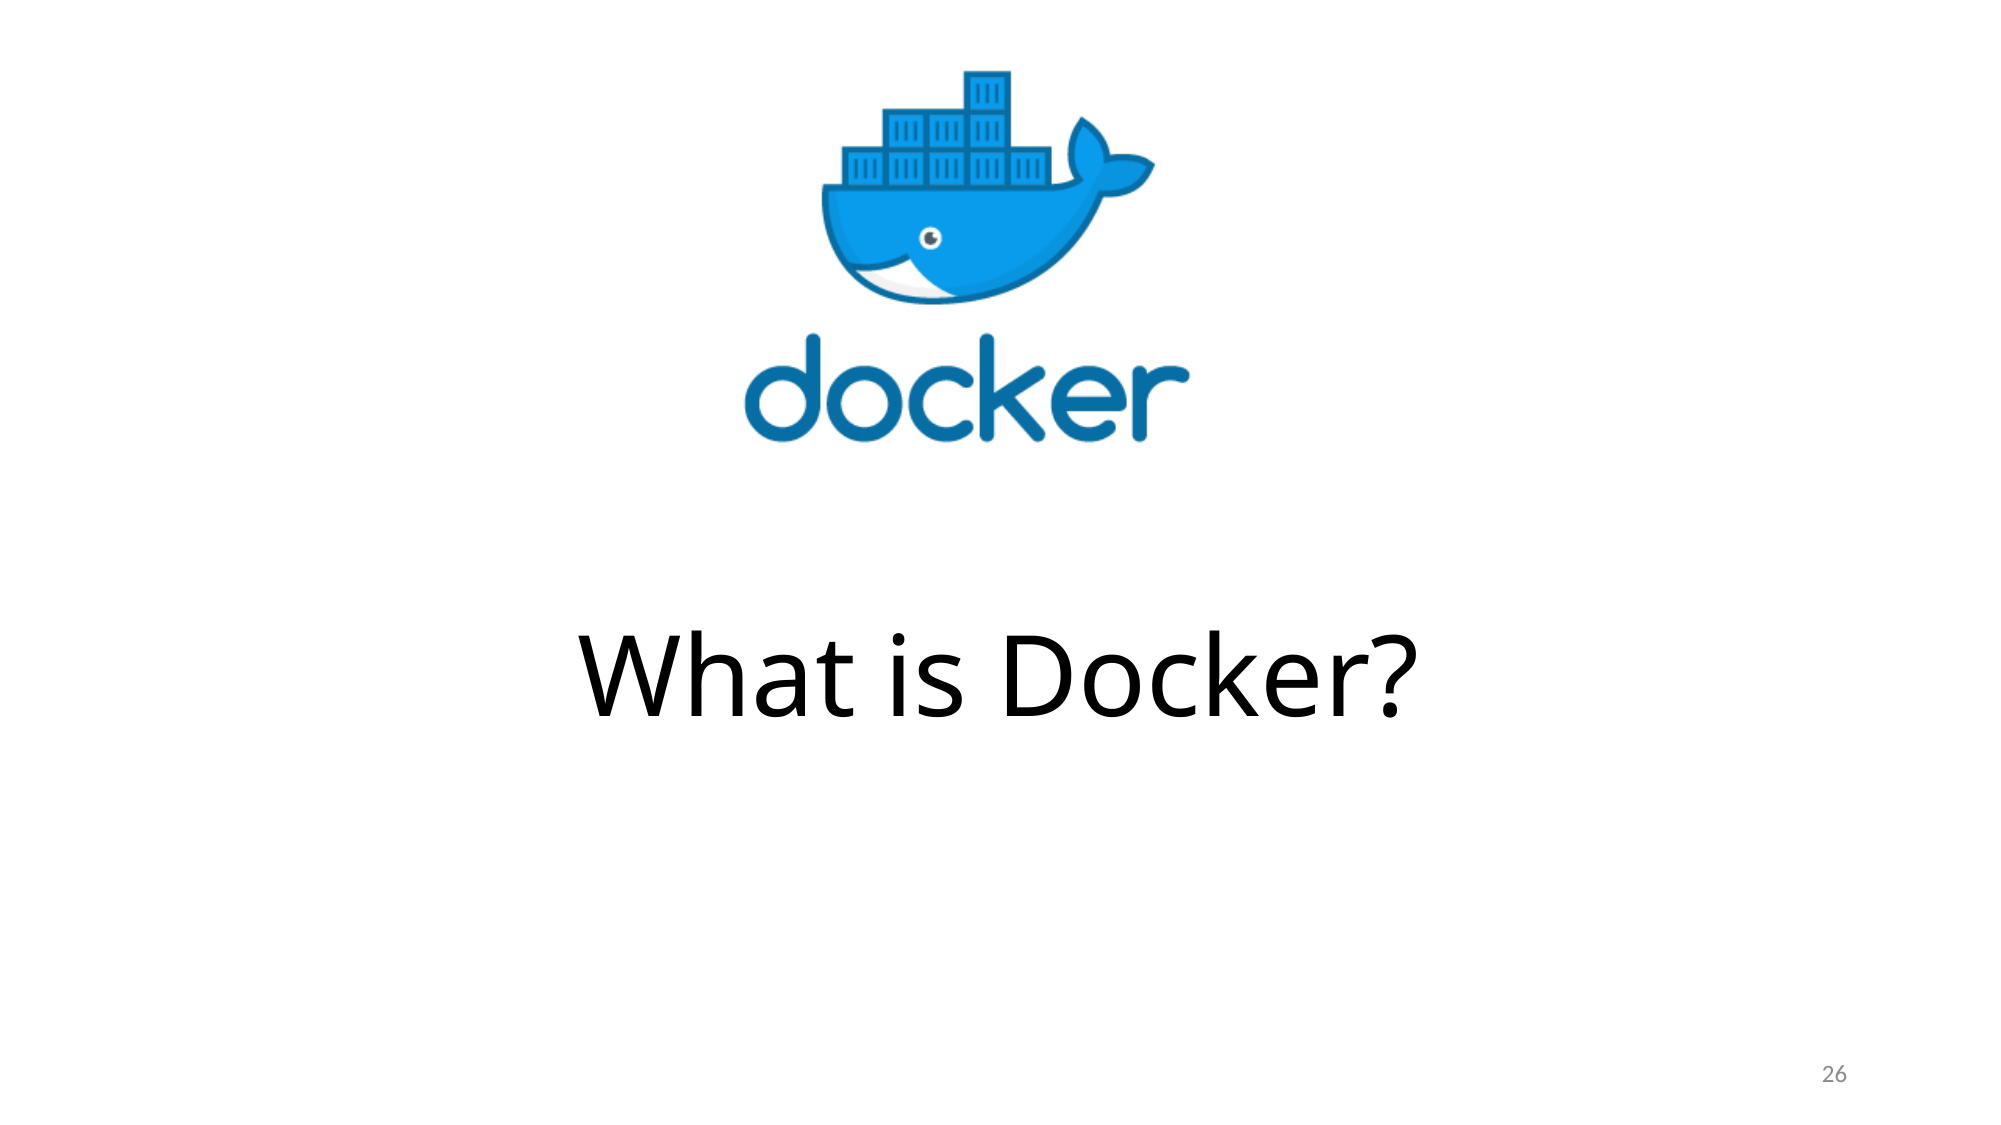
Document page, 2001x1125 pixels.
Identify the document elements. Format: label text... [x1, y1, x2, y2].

title What is Docker? [136, 280, 1862, 749]
slide_number 26 [1412, 1042, 1863, 1103]
picture [704, 32, 1230, 482]
